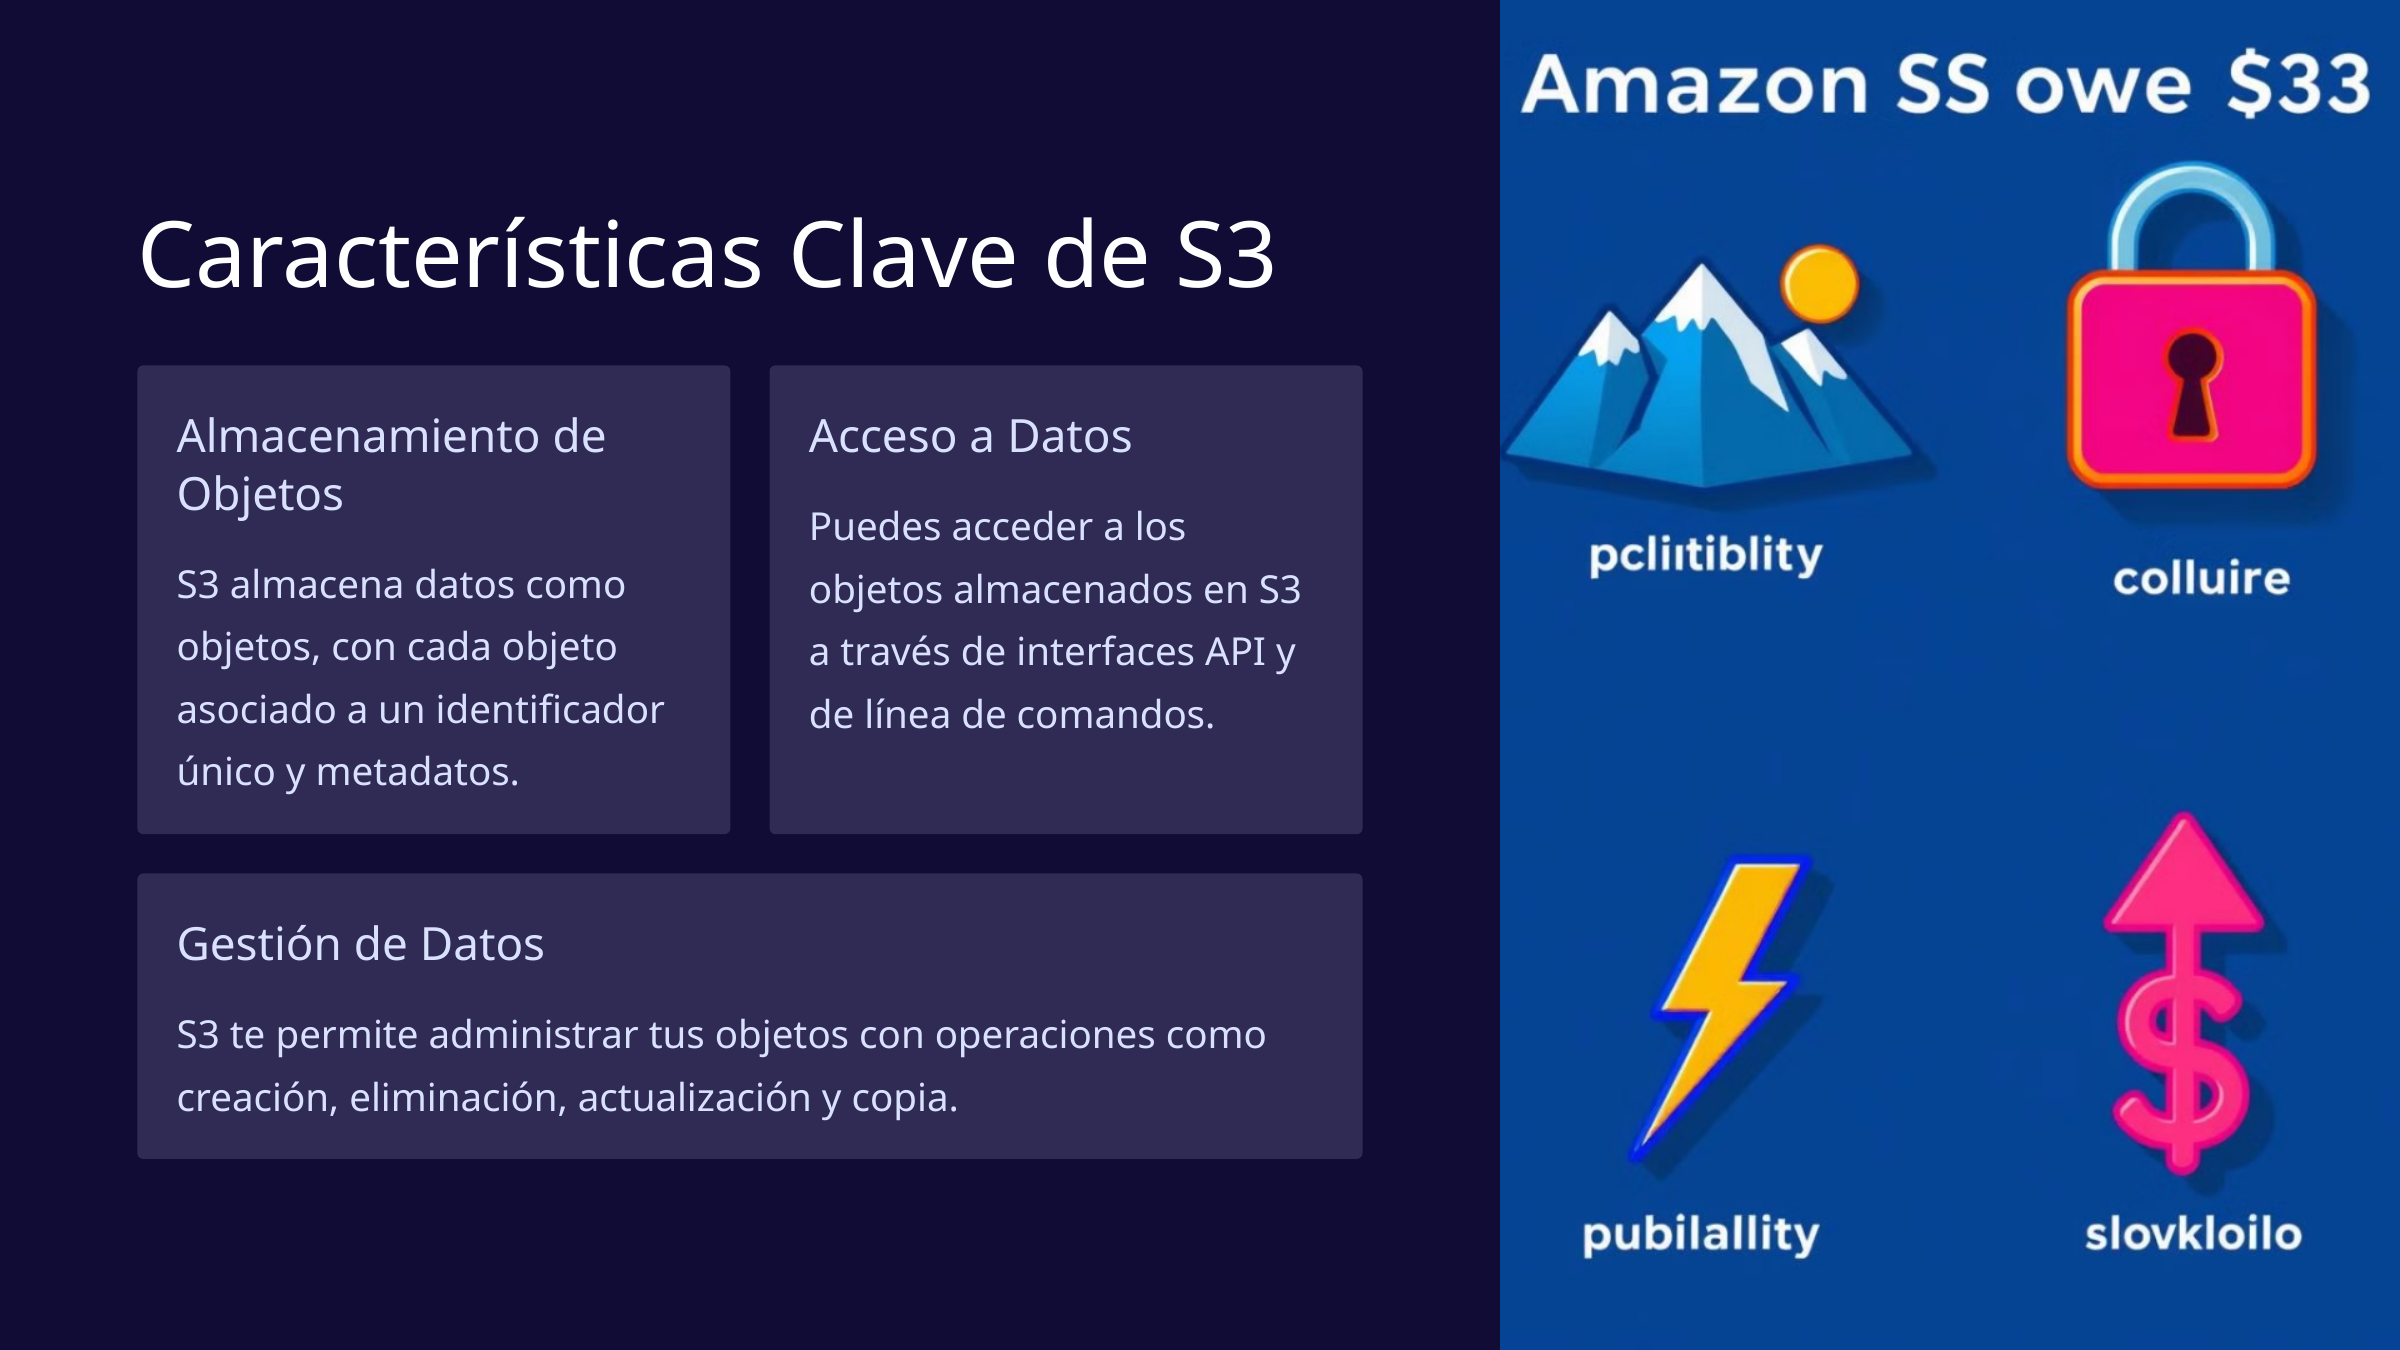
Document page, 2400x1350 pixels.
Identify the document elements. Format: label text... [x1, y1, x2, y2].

text_box S3 te permite administrar tus objetos con operaciones como creación, eliminación, actualización y copia. [176, 994, 1324, 1120]
text_box Gestión de Datos [176, 912, 639, 971]
text_box [137, 873, 1363, 1159]
text_box Acceso a Datos [808, 404, 1271, 463]
text_box S3 almacena datos como objetos, con cada objeto asociado a un identificador único y metadatos. [176, 543, 692, 795]
picture [1499, 0, 2400, 1350]
text_box [137, 365, 731, 835]
text_box [769, 365, 1363, 835]
text_box Puedes acceder a los objetos almacenados en S3 a través de interfaces API y de línea de comandos. [808, 485, 1324, 738]
text_box Características Clave de S3 [137, 190, 1242, 307]
text_box Almacenamiento de Objetos [176, 404, 692, 521]
